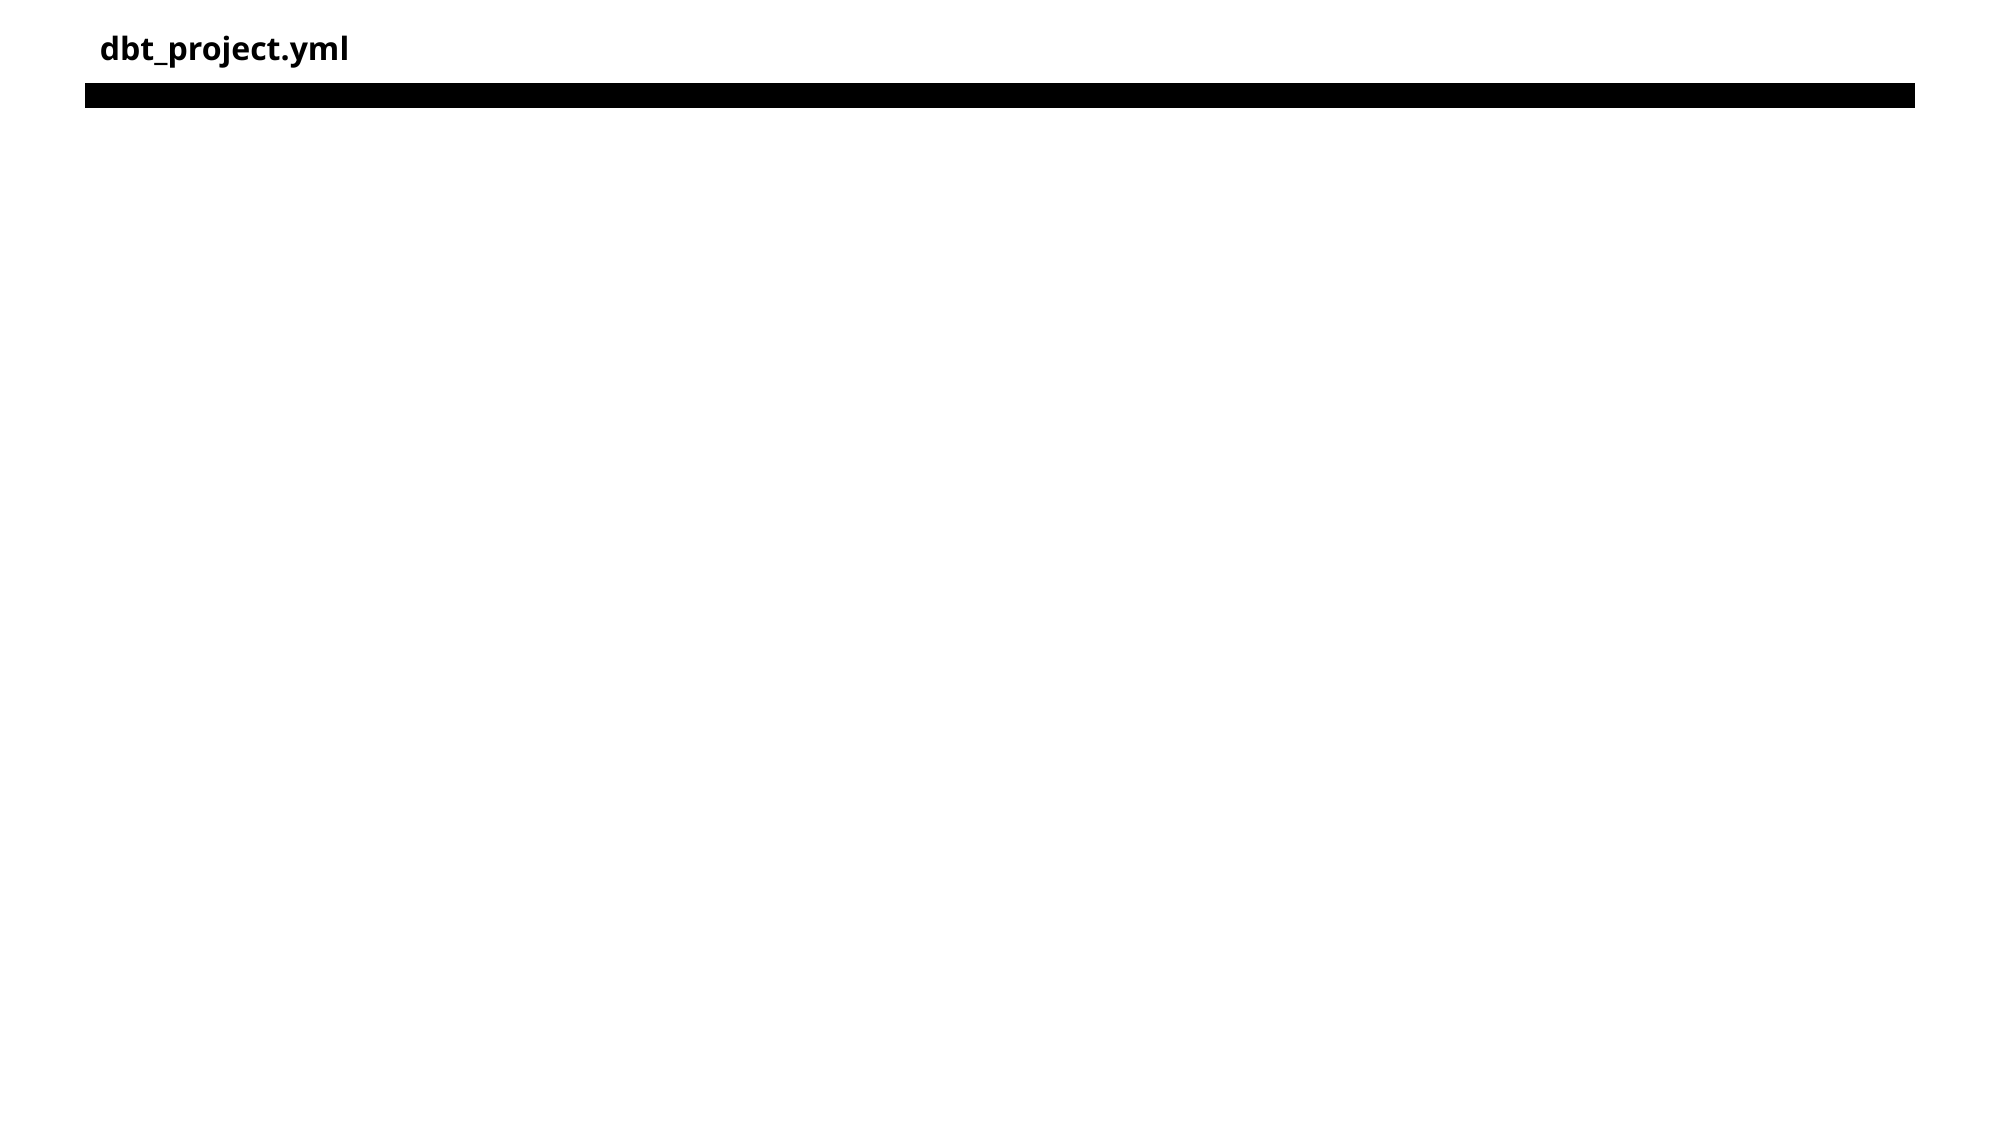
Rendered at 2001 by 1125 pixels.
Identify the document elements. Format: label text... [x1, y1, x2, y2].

title dbt_project.yml [84, 20, 1915, 75]
